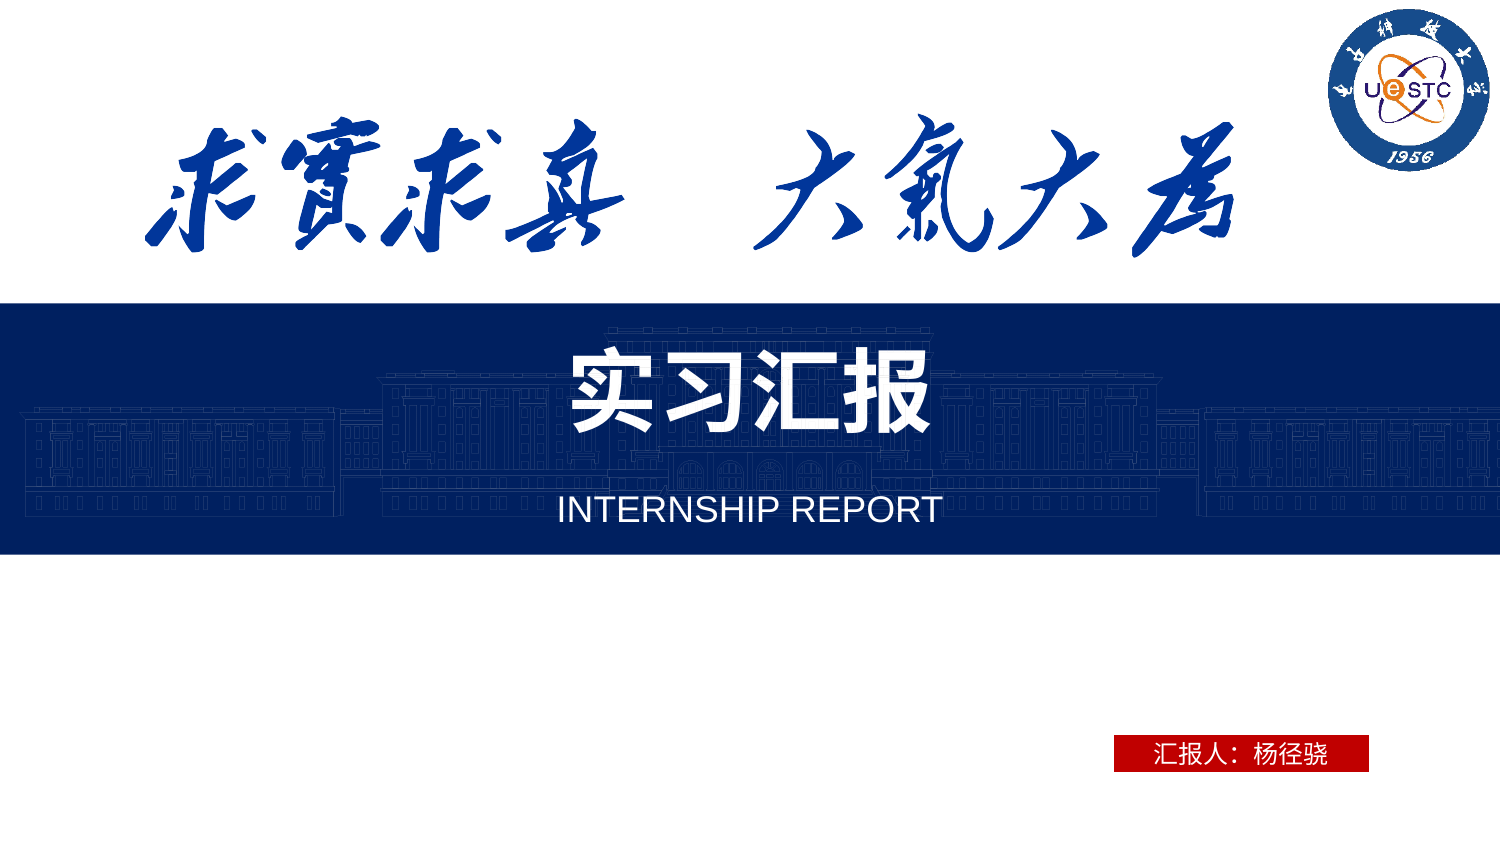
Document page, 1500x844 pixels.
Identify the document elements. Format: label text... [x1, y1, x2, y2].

text_box 汇报人：杨径骁 [1112, 734, 1370, 773]
picture [19, 327, 1500, 517]
picture [1319, 0, 1500, 180]
picture [145, 113, 1234, 258]
text_box [0, 302, 1500, 556]
text_box INTERNSHIP REPORT [396, 517, 1104, 531]
